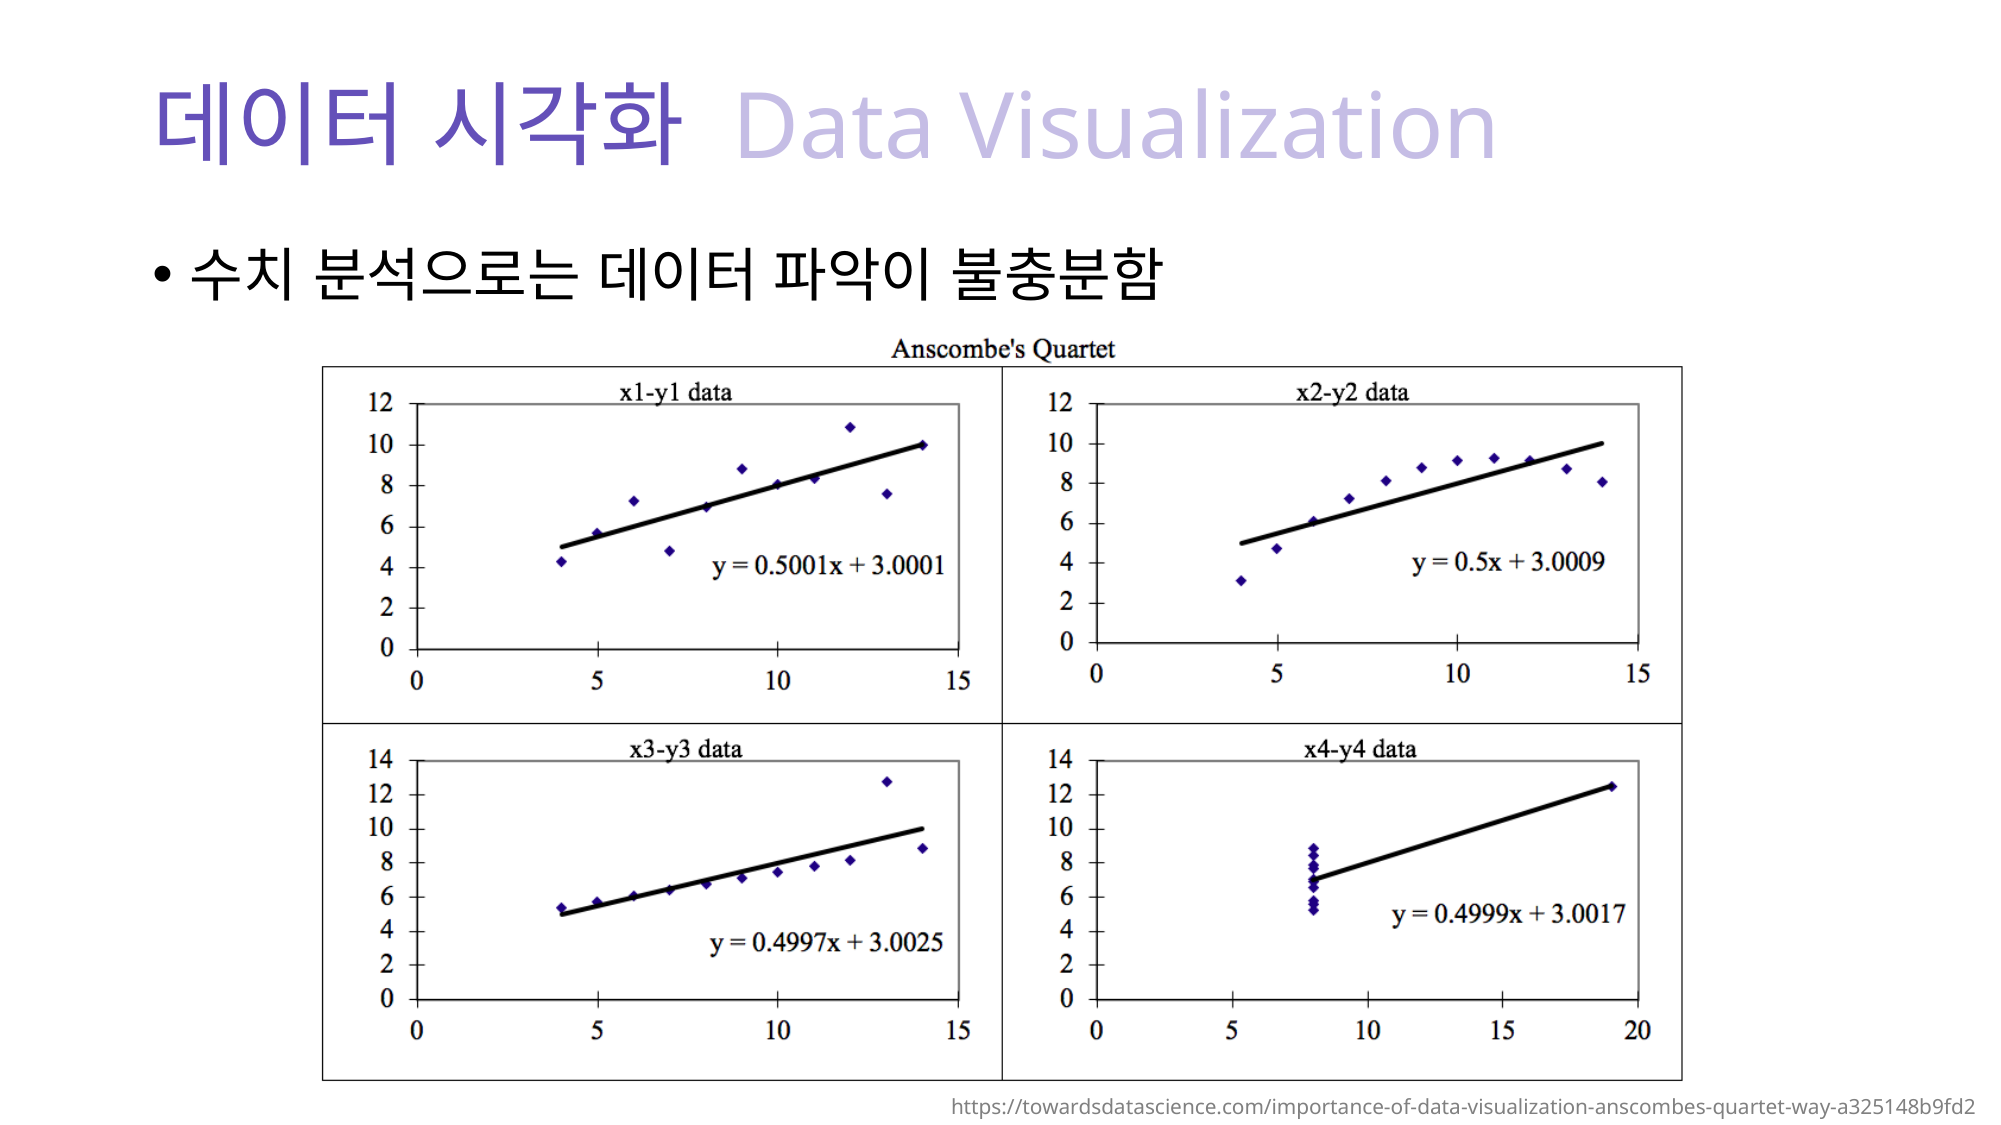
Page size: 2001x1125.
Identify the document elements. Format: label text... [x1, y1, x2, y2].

picture [309, 321, 1691, 1087]
title 데이터 시각화 Data Visualization [137, 59, 1863, 199]
text_box https://towardsdatascience.com/importance-of-data-visualization-anscombes-quartet-way-a325148b9fd2 [936, 1086, 2000, 1125]
list 수치 분석으로는 데이터 파악이 불충분함 [137, 216, 1863, 1014]
